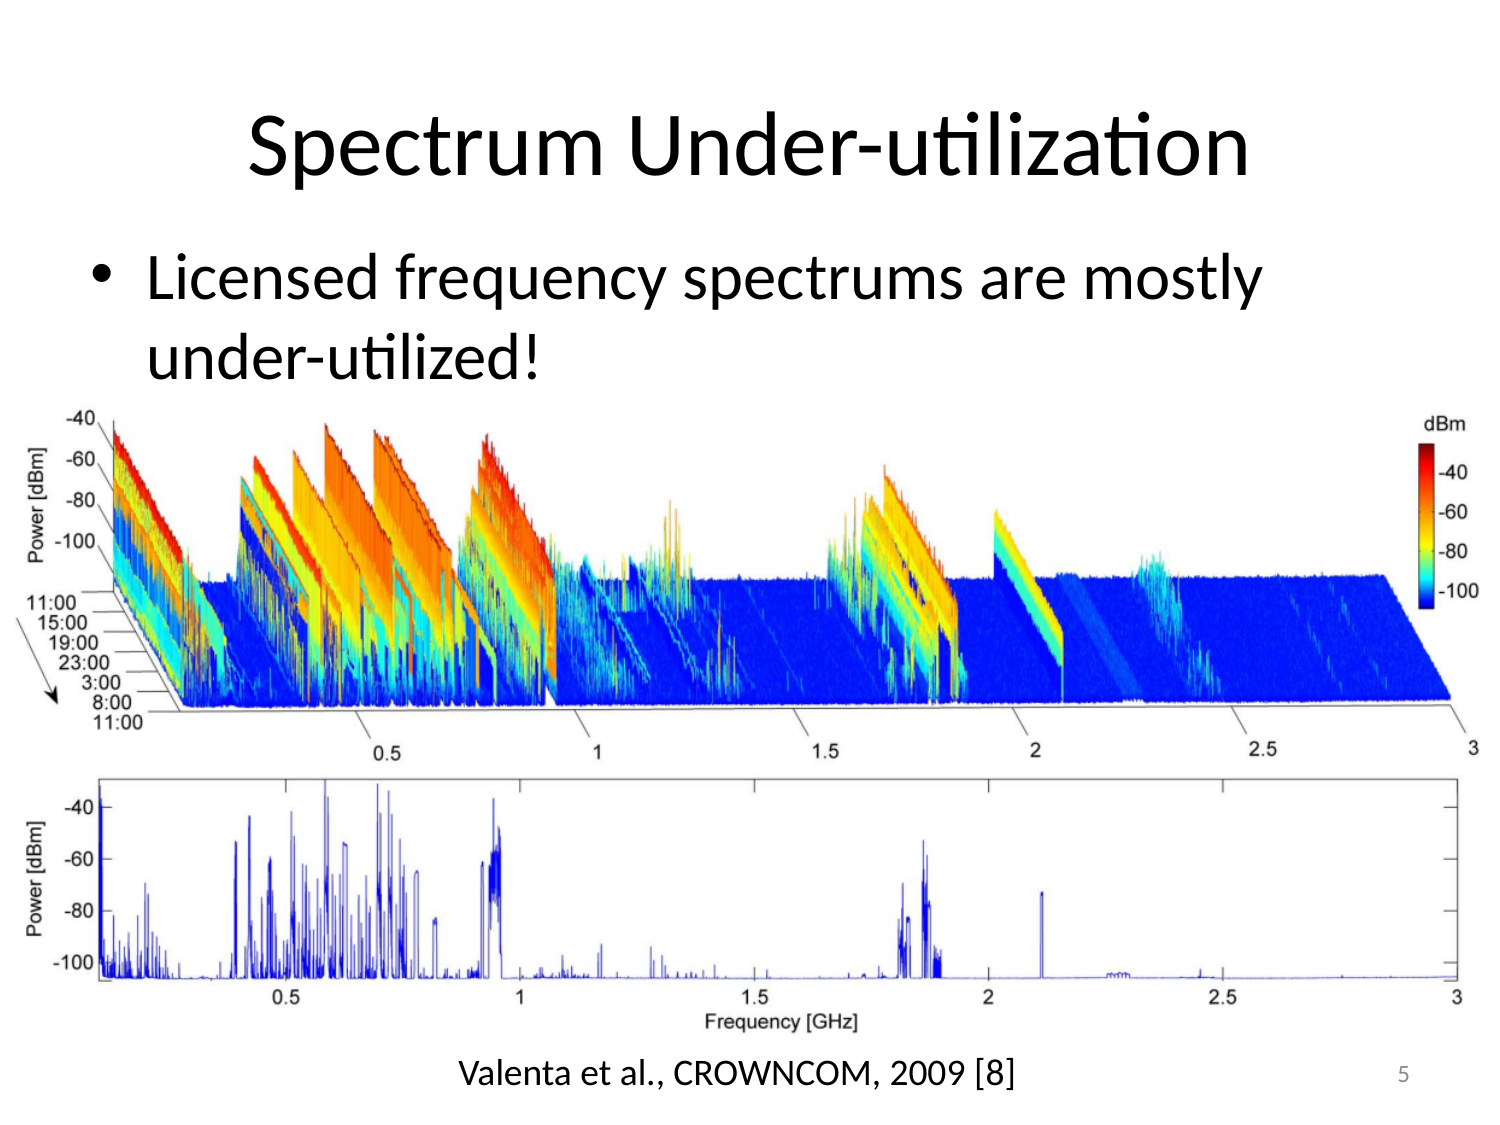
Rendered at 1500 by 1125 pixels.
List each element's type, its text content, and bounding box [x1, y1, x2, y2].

picture [0, 399, 1499, 1042]
title Spectrum Under-utilization [75, 45, 1425, 224]
text_box Valenta et al., CROWNCOM, 2009 [8] [99, 1050, 1375, 1101]
slide_number 5 [1074, 1050, 1425, 1103]
list Licensed frequency spectrums are mostly under-utilized! [75, 224, 1425, 398]
